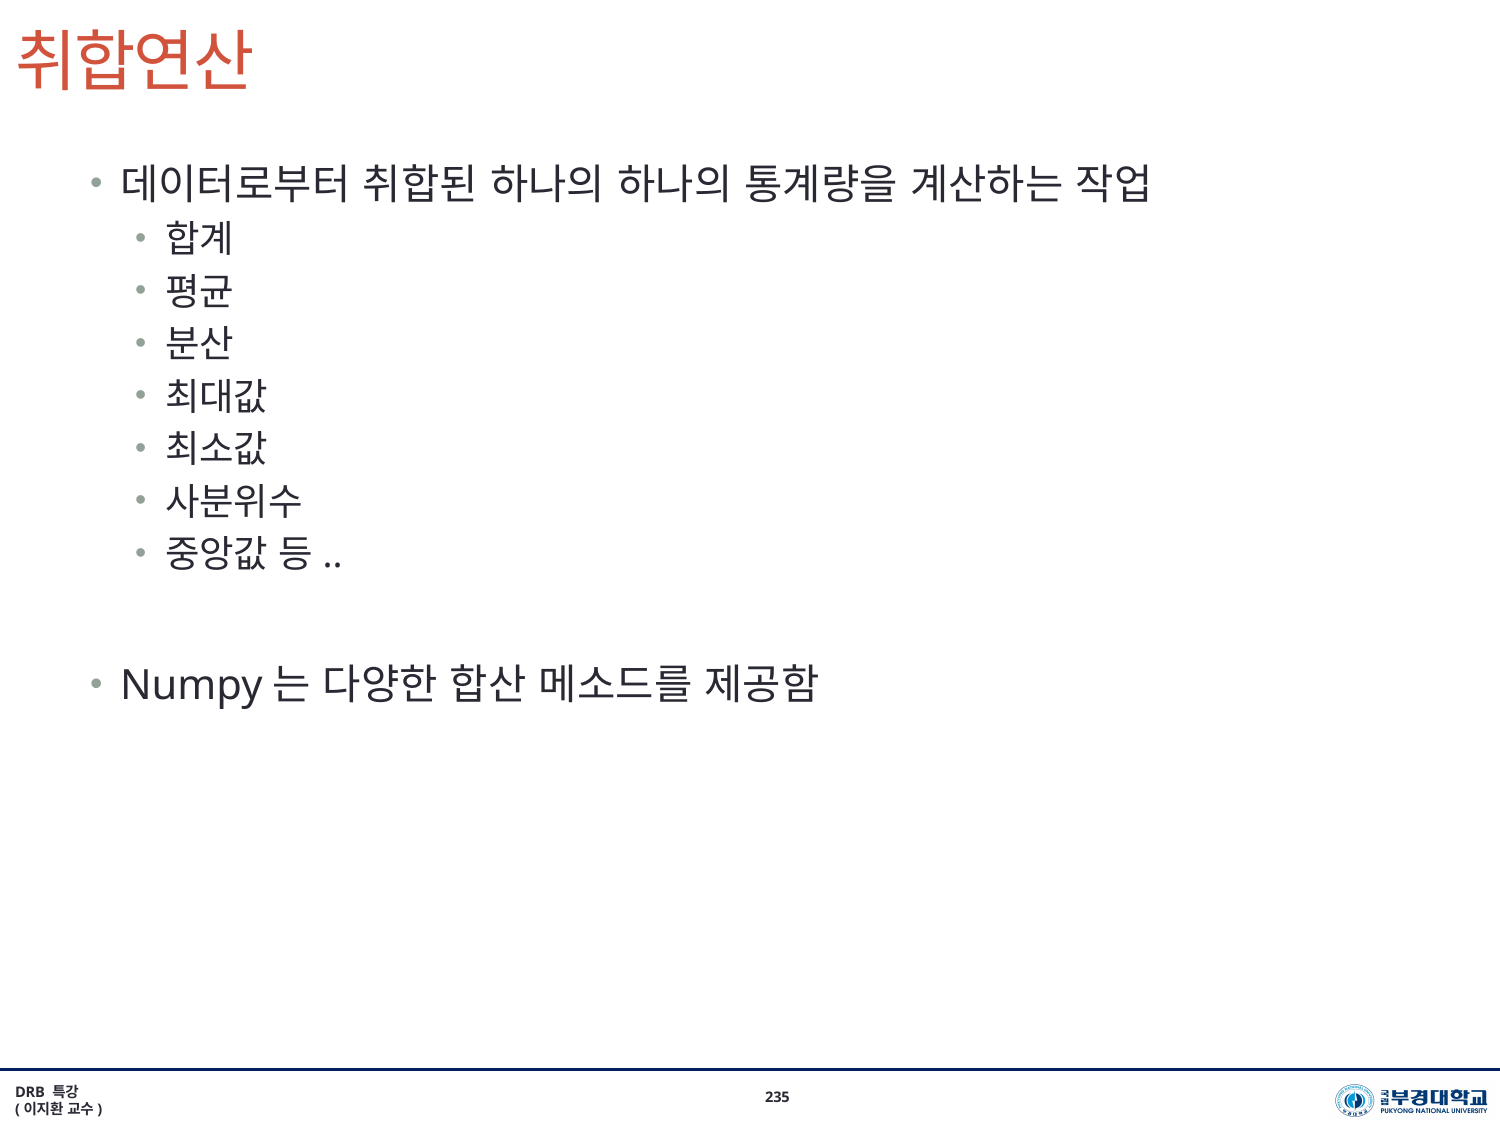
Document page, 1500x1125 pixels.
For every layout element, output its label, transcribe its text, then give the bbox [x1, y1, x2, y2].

slide_number DRB 특강 (이지환 교수) [0, 1082, 303, 1118]
list 데이터로부터 취합된 하나의 하나의 통계량을 계산하는 작업 합계 평균 분산 최대값 최소값 사분위수 중앙값 등.. Numpy는 다양한 합산 메소드를 제공함 [75, 149, 1425, 1033]
picture [1330, 1079, 1495, 1121]
title 취합연산 [0, 1, 1500, 116]
